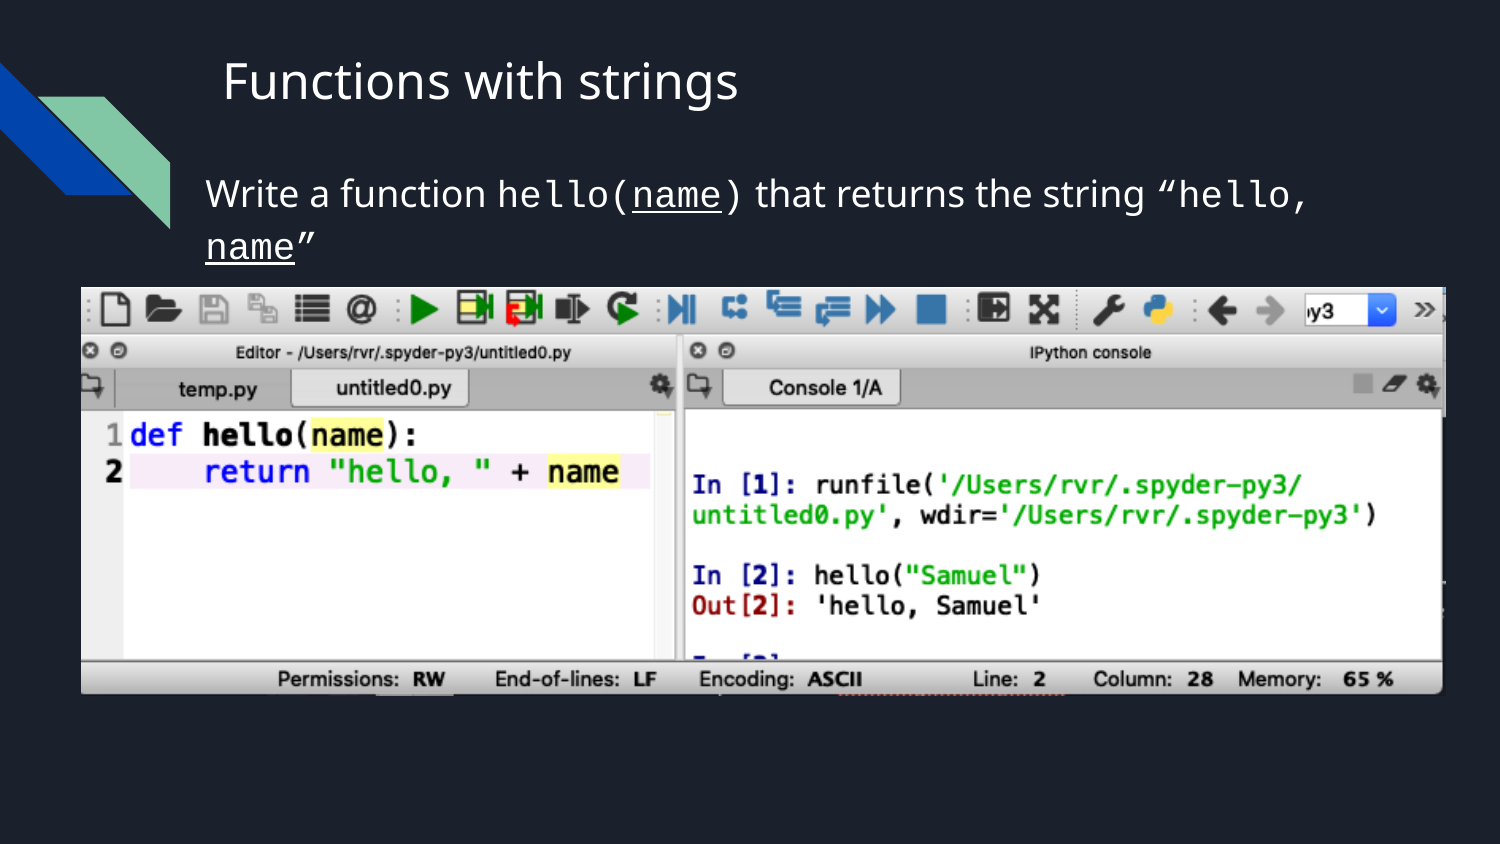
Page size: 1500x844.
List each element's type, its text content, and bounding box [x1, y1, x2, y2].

list Write a function hello(name) that returns the string “hello, name” [166, 148, 1446, 287]
title Functions with strings [207, 34, 1363, 148]
picture [81, 287, 1446, 696]
